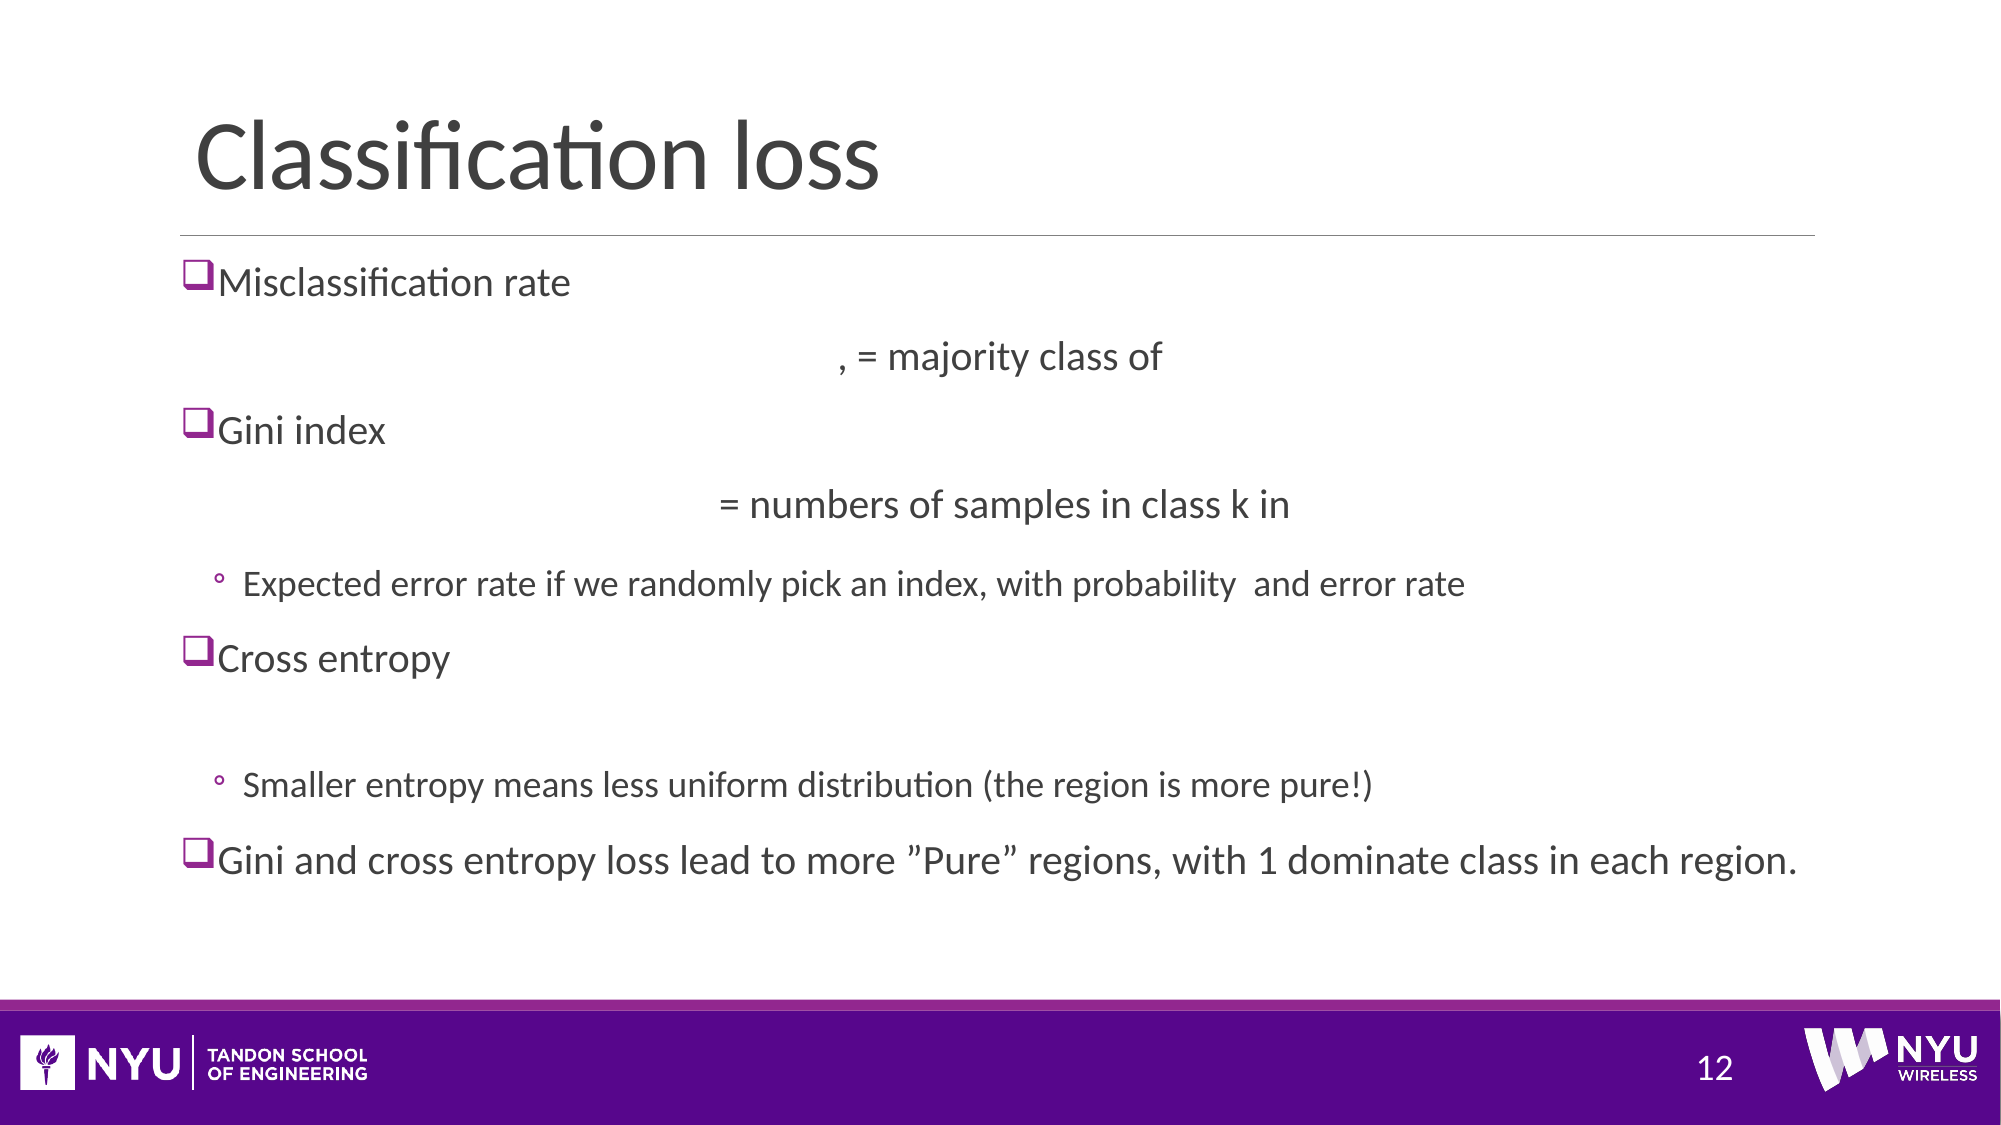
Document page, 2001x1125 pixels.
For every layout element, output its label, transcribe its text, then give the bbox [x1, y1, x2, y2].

slide_number 12 [1533, 1035, 1749, 1096]
title Classification loss [180, 47, 1830, 218]
